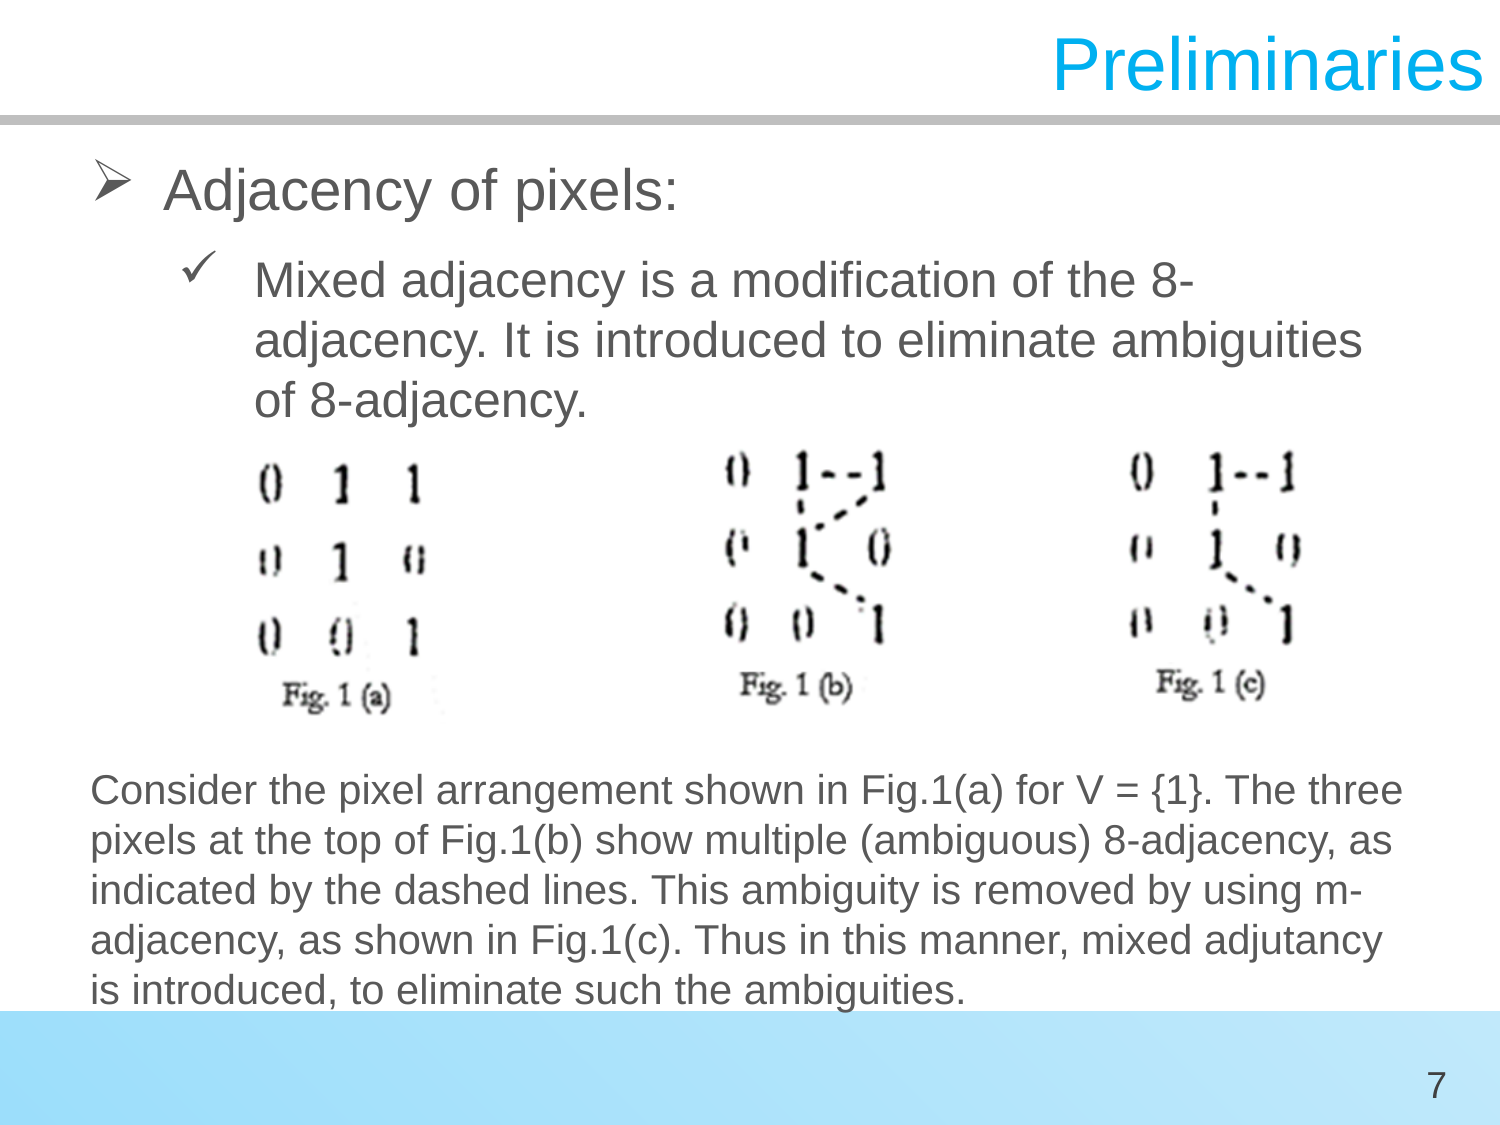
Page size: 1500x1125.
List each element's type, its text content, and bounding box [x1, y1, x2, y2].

list Adjacency of pixels: Mixed adjacency is a modification of the 8-adjacency. It is introduced to eliminate ambiguities of 8-adjacency. Consider the pixel arrangement shown in Fig.1(a) for V = {1}. The three pixels at the top of Fig.1(b) show multiple (ambiguous) 8-adjacency, as indicated by the dashed lines. This ambiguity is removed by using m-adjacency, as shown in Fig.1(c). Thus in this manner, mixed adjutancy is introduced, to eliminate such the ambiguities. [75, 144, 1425, 1019]
picture [167, 442, 1395, 724]
title Preliminaries [0, 0, 1500, 122]
